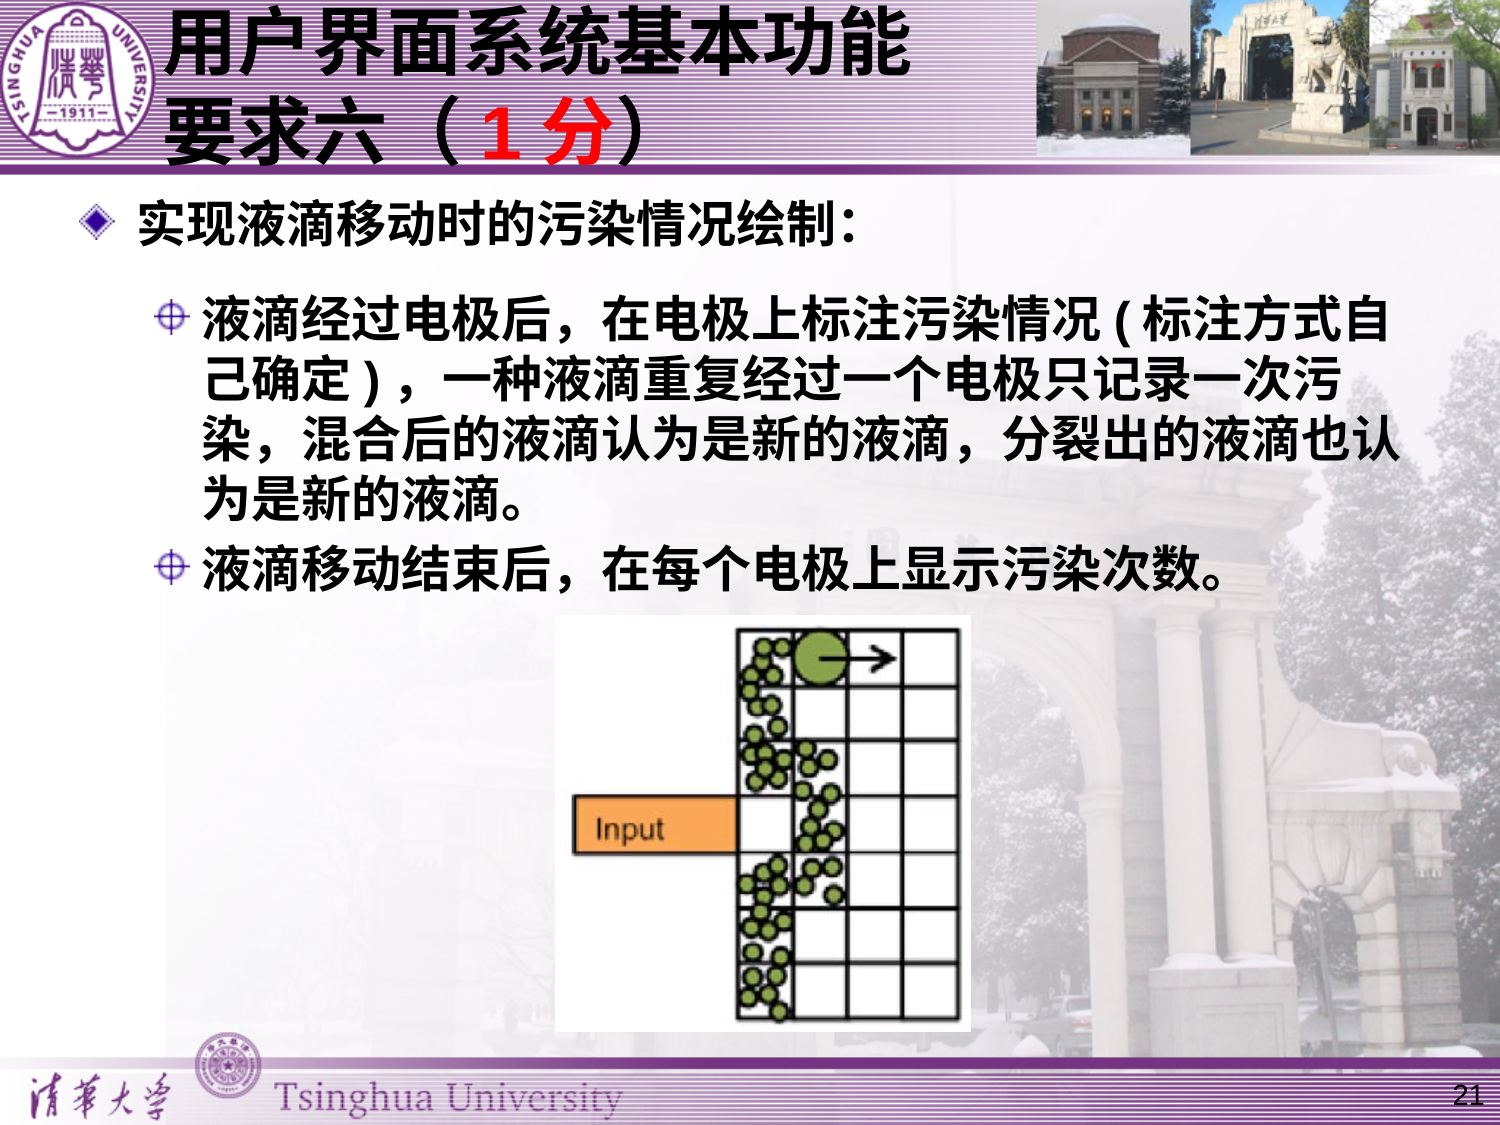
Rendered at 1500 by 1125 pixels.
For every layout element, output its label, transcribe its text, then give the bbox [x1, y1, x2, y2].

title 用户界面系统基本功能要求六（1分） [147, 19, 963, 149]
picture [0, 0, 1500, 1125]
slide_number 21 [1257, 1068, 1500, 1125]
list 实现液滴移动时的污染情况绘制： 液滴经过电极后，在电极上标注污染情况(标注方式自己确定)，一种液滴重复经过一个电极只记录一次污染，混合后的液滴认为是新的液滴，分裂出的液滴也认为是新的液滴。 液滴移动结束后，在每个电极上显示污染次数。 [64, 184, 1436, 1047]
